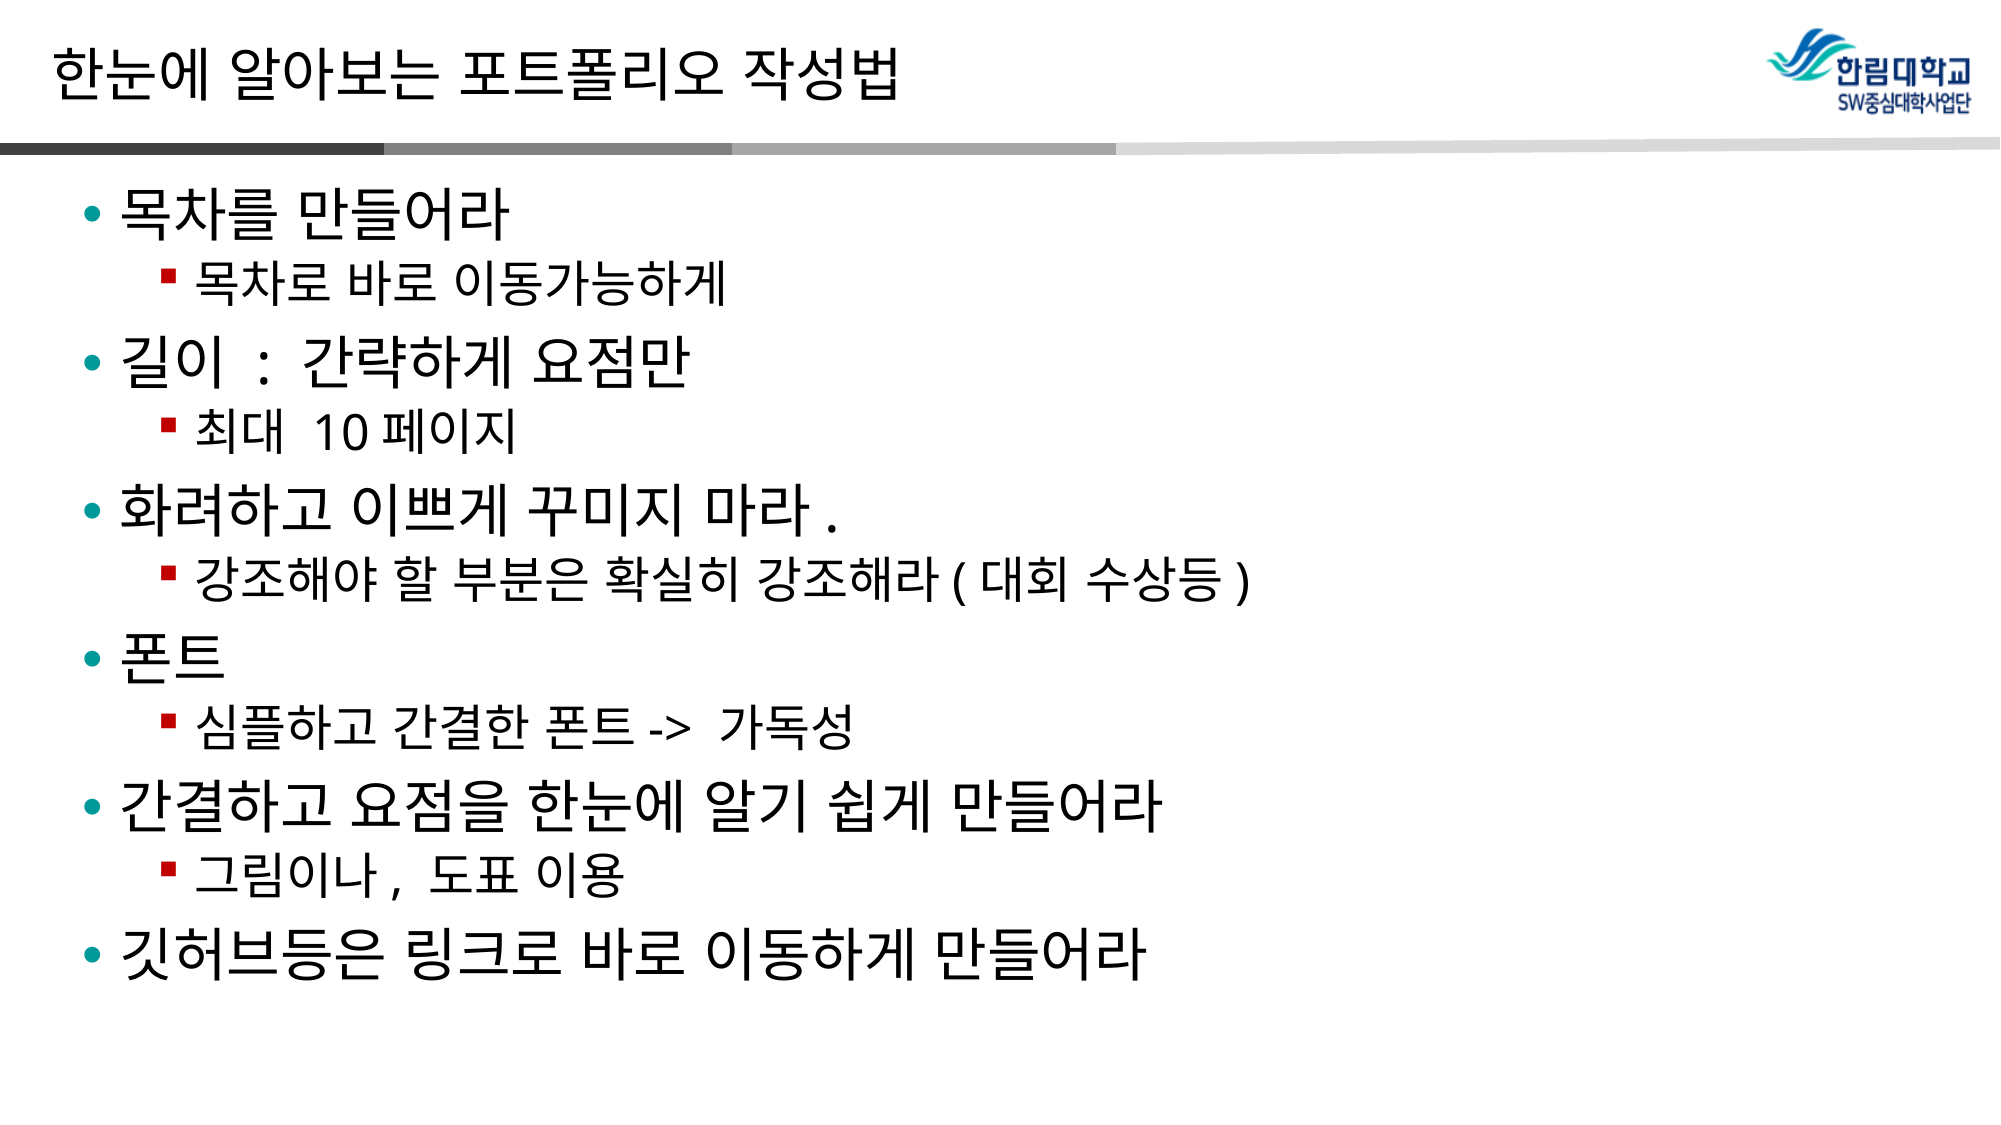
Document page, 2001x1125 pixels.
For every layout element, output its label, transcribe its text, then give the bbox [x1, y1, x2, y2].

picture [1764, 23, 1974, 119]
list 목차를 만들어라 목차로 바로 이동가능하게 길이 : 간략하게 요점만 최대 10페이지 화려하고 이쁘게 꾸미지 마라. 강조해야 할 부분은 확실히 강조해라(대회 수상등) 폰트 심플하고 간결한 폰트-> 가독성 간결하고 요점을 한눈에 알기 쉽게 만들어라 그림이나, 도표 이용 깃허브등은 링크로 바로 이동하게 만들어라 [67, 178, 1919, 1097]
title 한눈에 알아보는 포트폴리오 작성법 [36, 39, 1693, 127]
